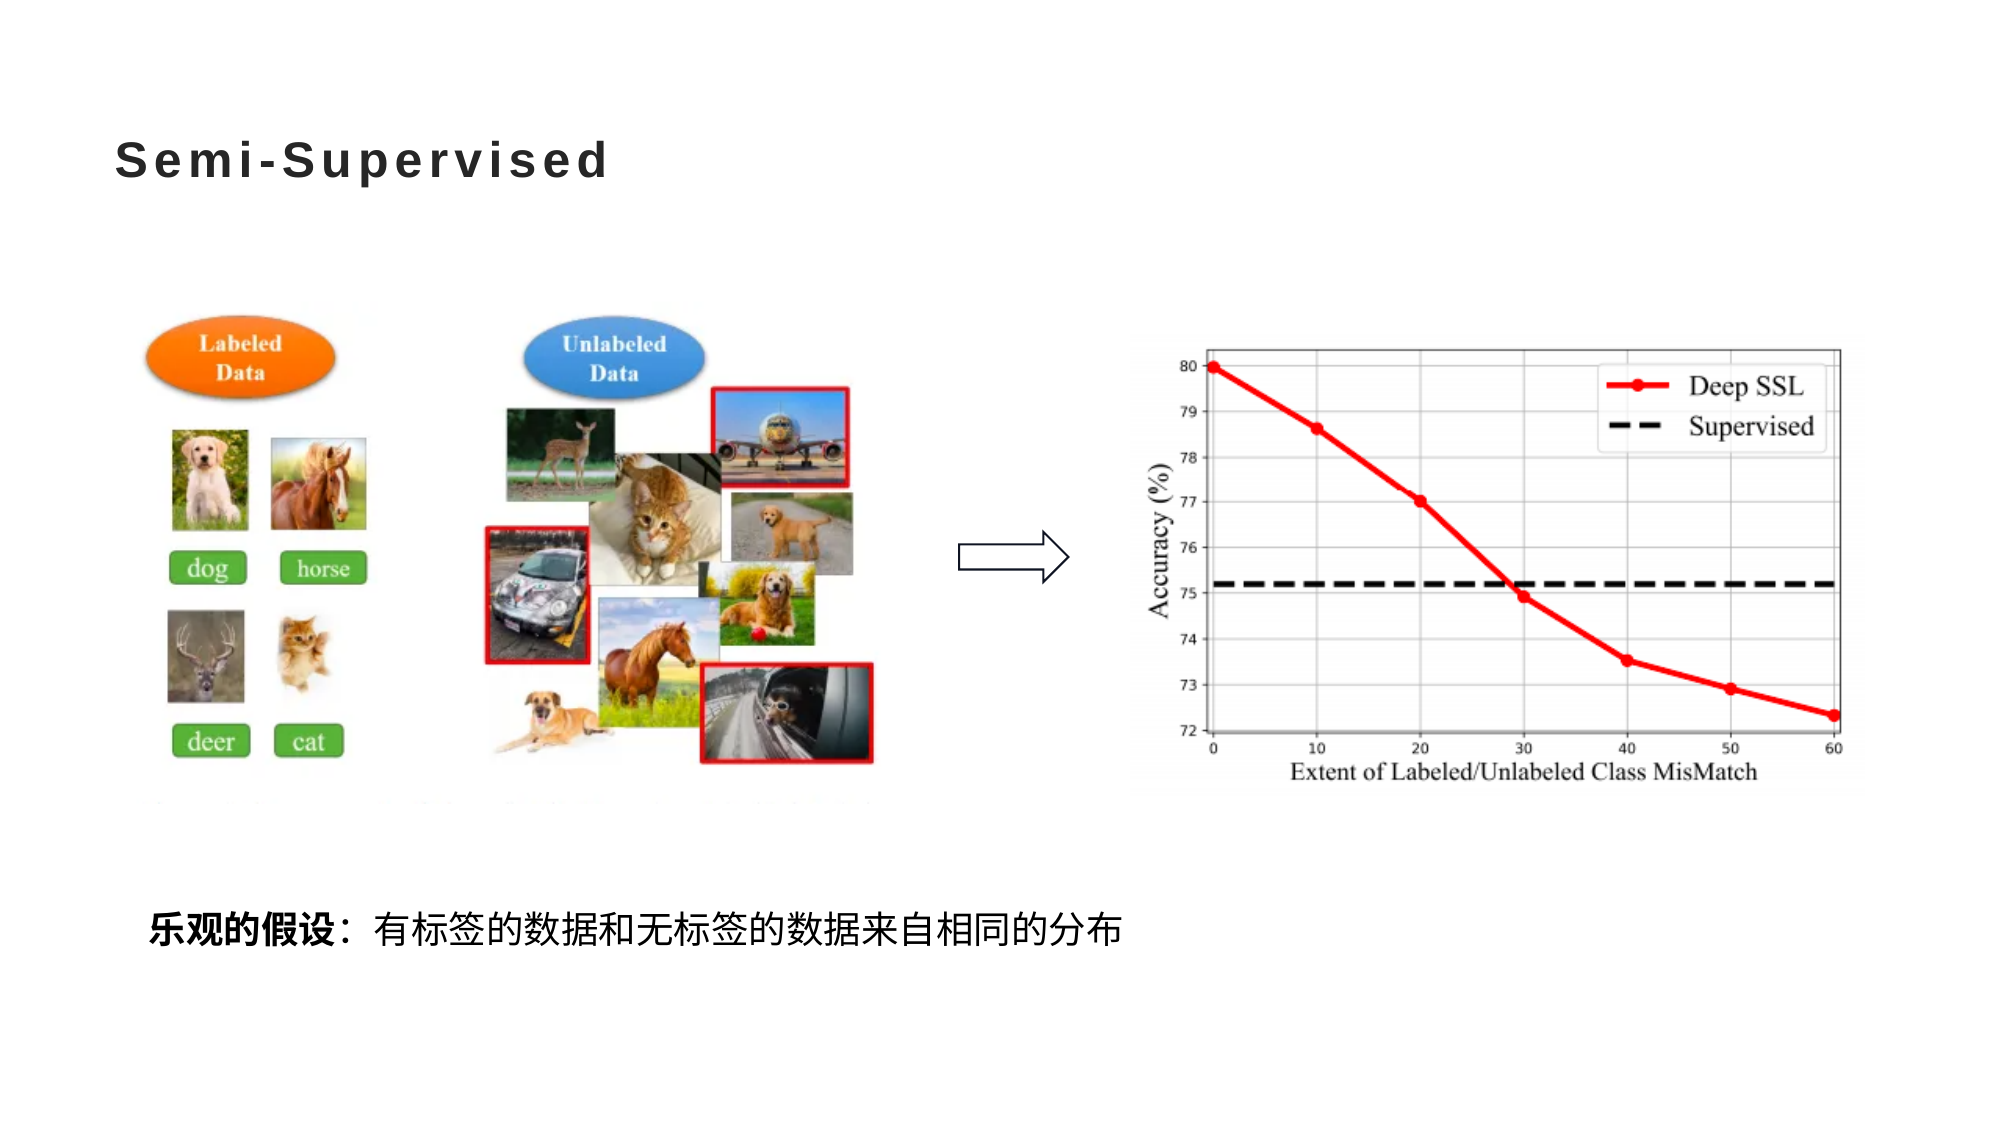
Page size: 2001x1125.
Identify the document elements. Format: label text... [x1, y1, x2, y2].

text_box 乐观的假设：有标签的数据和无标签的数据来自相同的分布 [133, 898, 1189, 959]
title Semi-Supervised [99, 99, 1900, 216]
picture [99, 294, 924, 804]
picture [1125, 323, 1890, 804]
text_box [958, 529, 1070, 585]
